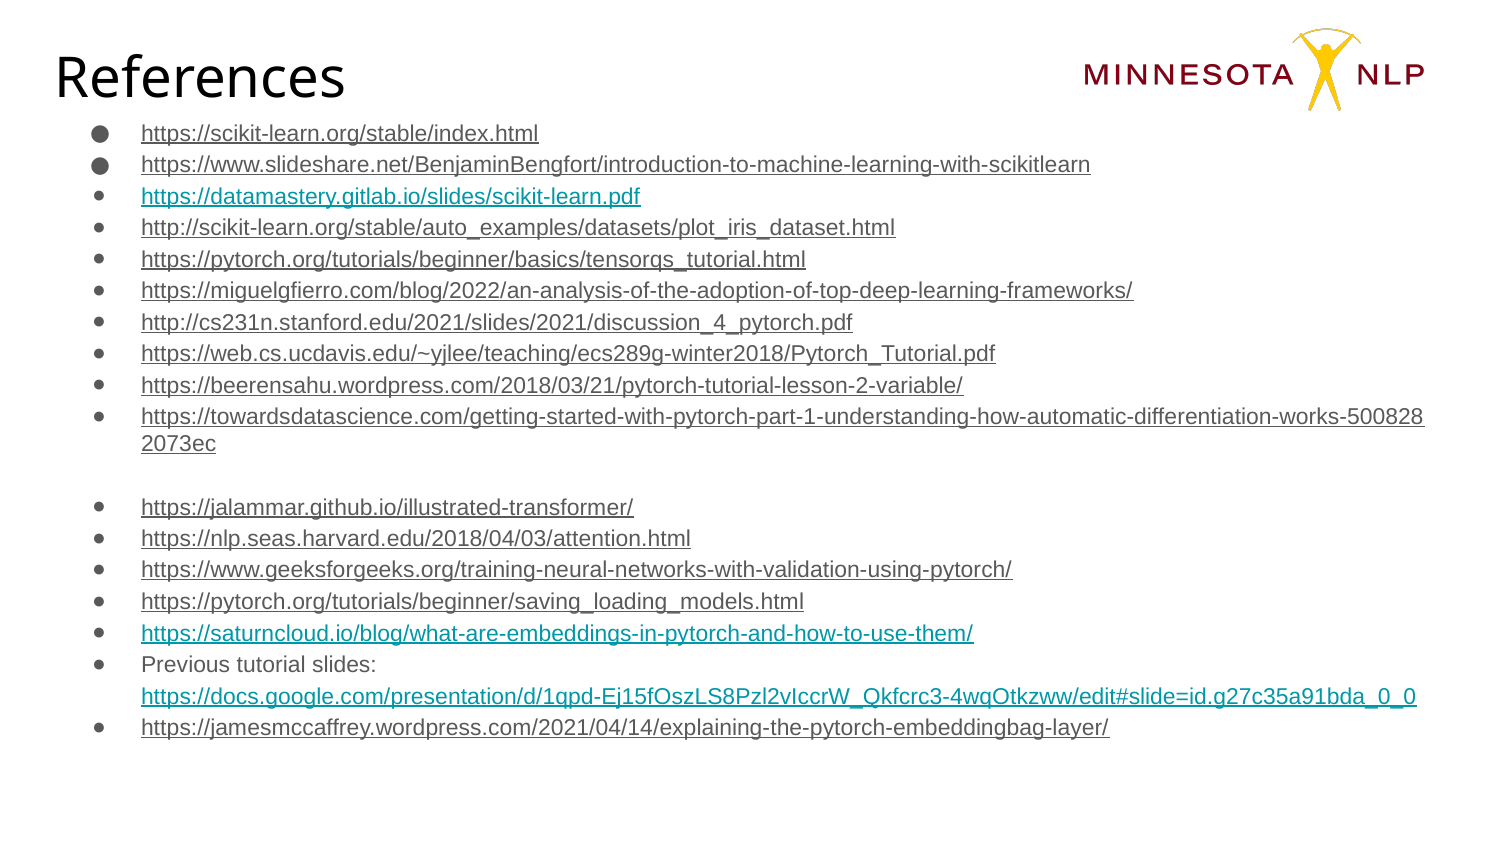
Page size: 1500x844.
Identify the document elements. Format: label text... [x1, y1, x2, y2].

list https://scikit-learn.org/stable/index.html https://www.slideshare.net/BenjaminBengfort/introduction-to-machine-learning-with-scikitlearn https://datamastery.gitlab.io/slides/scikit-learn.pdf http://scikit-learn.org/stable/auto_examples/datasets/plot_iris_dataset.html https://pytorch.org/tutorials/beginner/basics/tensorqs_tutorial.html https://miguelgfierro.com/blog/2022/an-analysis-of-the-adoption-of-top-deep-learning-frameworks/ http://cs231n.stanford.edu/2021/slides/2021/discussion_4_pytorch.pdf https://web.cs.ucdavis.edu/~yjlee/teaching/ecs289g-winter2018/Pytorch_Tutorial.pdf https://beerensahu.wordpress.com/2018/03/21/pytorch-tutorial-lesson-2-variable/ https://towardsdatascience.com/getting-started-with-pytorch-part-1-understanding-how-automatic-differentiation-works-5008282073ec https://jalammar.github.io/illustrated-transformer/ https://nlp.seas.harvard.edu/2018/04/03/attention.html https://www.geeksforgeeks.org/training-neural-networks-with-validation-using-pytorch/ https://pytorch.org/tutorials/beginner/saving_loading_models.html https://saturncloud.io/blog/what-are-embeddings-in-pytorch-and-how-to-use-them/ Previous tutorial slides: https://docs.google.com/presentation/d/1qpd-Ej15fOszLS8Pzl2vIccrW_Qkfcrc3-4wqOtkzww/edit#slide=id.g27c35a91bda_0_0 https://jamesmccaffrey.wordpress.com/2021/04/14/explaining-the-pytorch-embeddingbag-layer/ [51, 99, 1449, 805]
picture [1007, 0, 1500, 153]
text_box References [39, 31, 893, 124]
